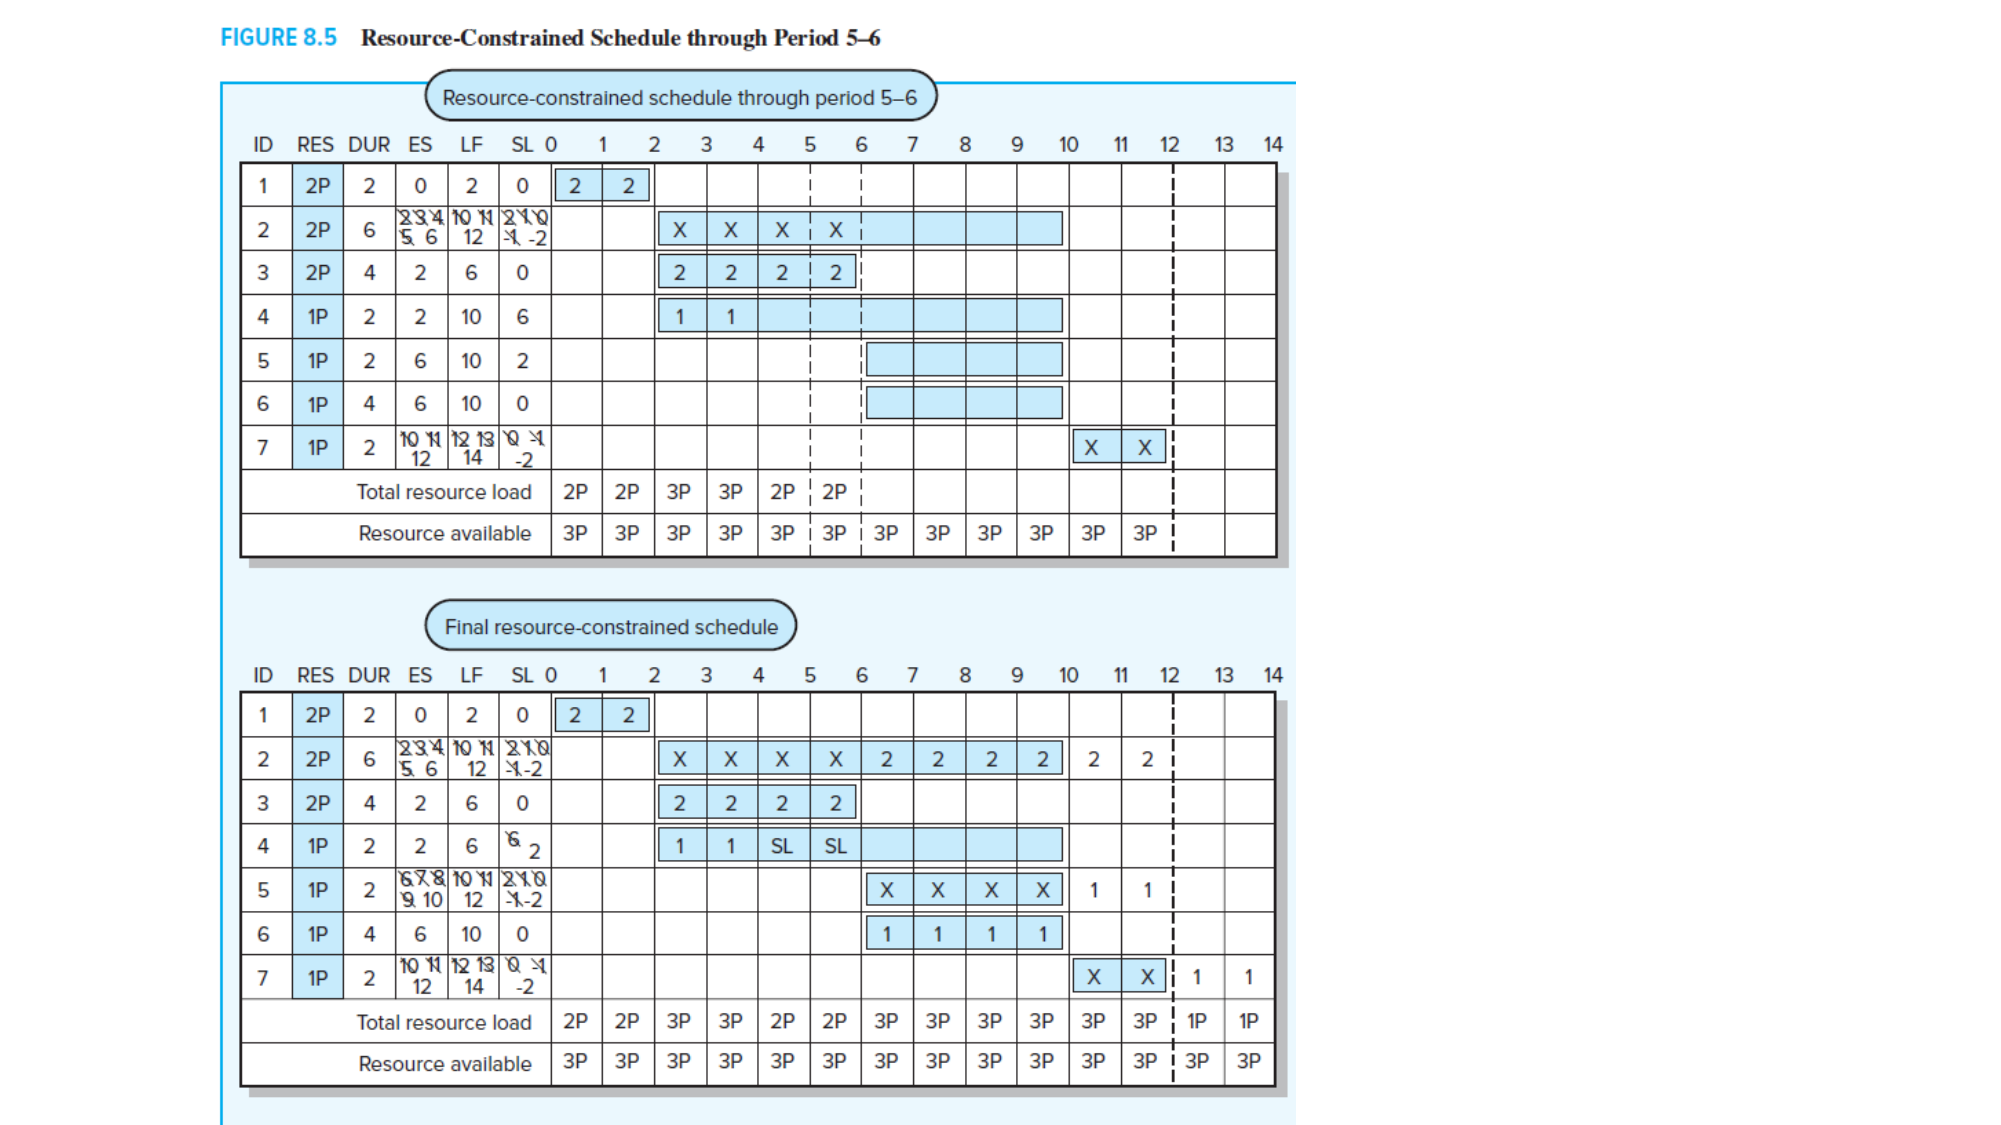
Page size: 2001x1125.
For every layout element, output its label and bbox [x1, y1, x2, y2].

picture [201, 0, 1296, 1125]
